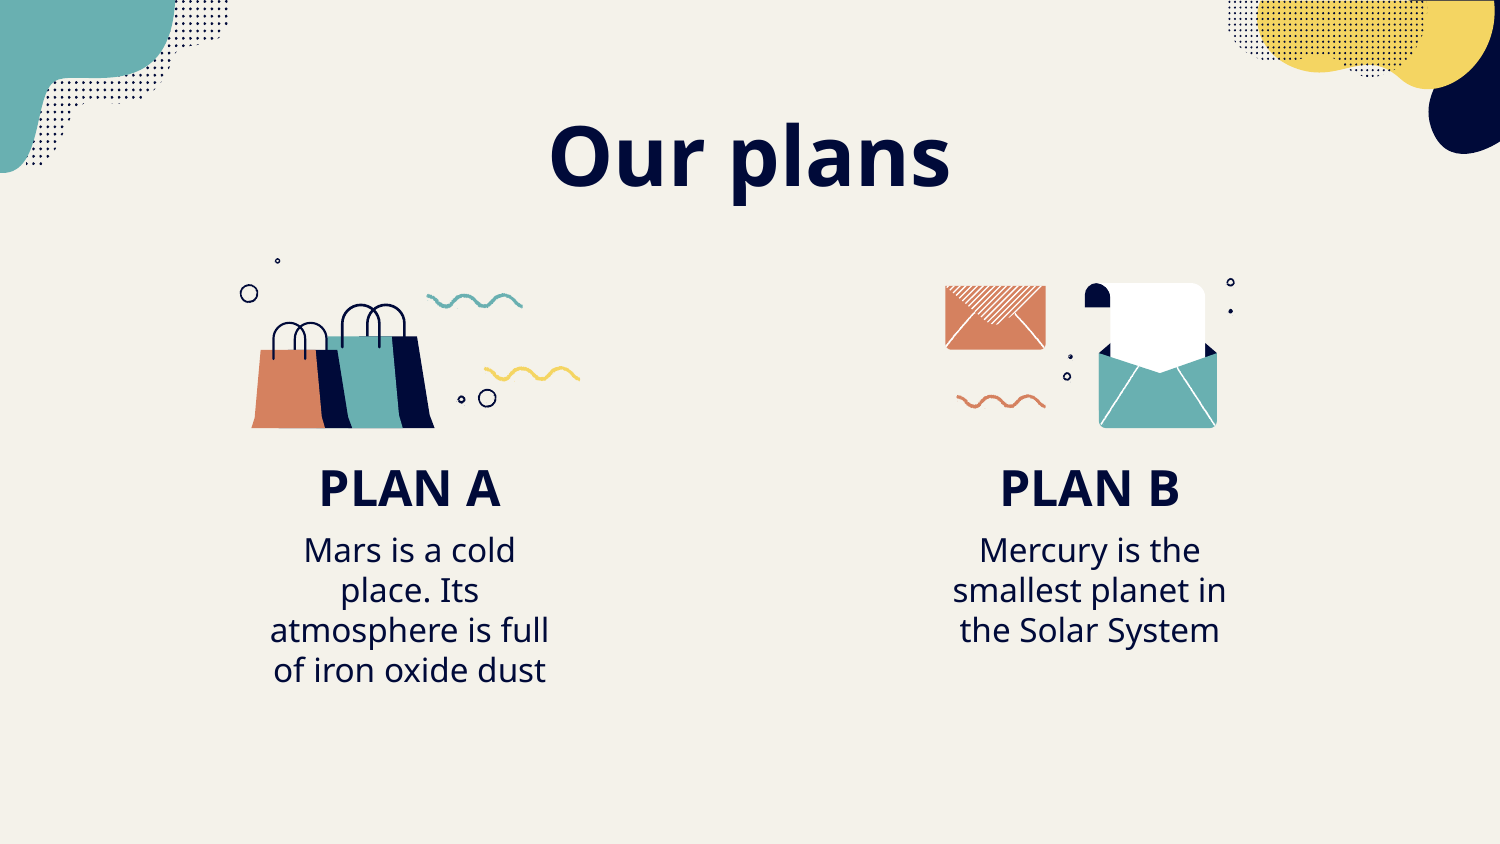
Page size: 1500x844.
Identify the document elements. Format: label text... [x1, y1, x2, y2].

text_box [239, 257, 581, 429]
subtitle Mercury is the smallest planet in the Solar System [919, 515, 1261, 709]
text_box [945, 277, 1235, 429]
title Our plans [116, 88, 1383, 190]
subtitle PLAN A [239, 441, 581, 515]
subtitle Mars is a cold place. Its atmosphere is full of iron oxide dust [239, 515, 581, 709]
subtitle PLAN B [919, 441, 1261, 515]
